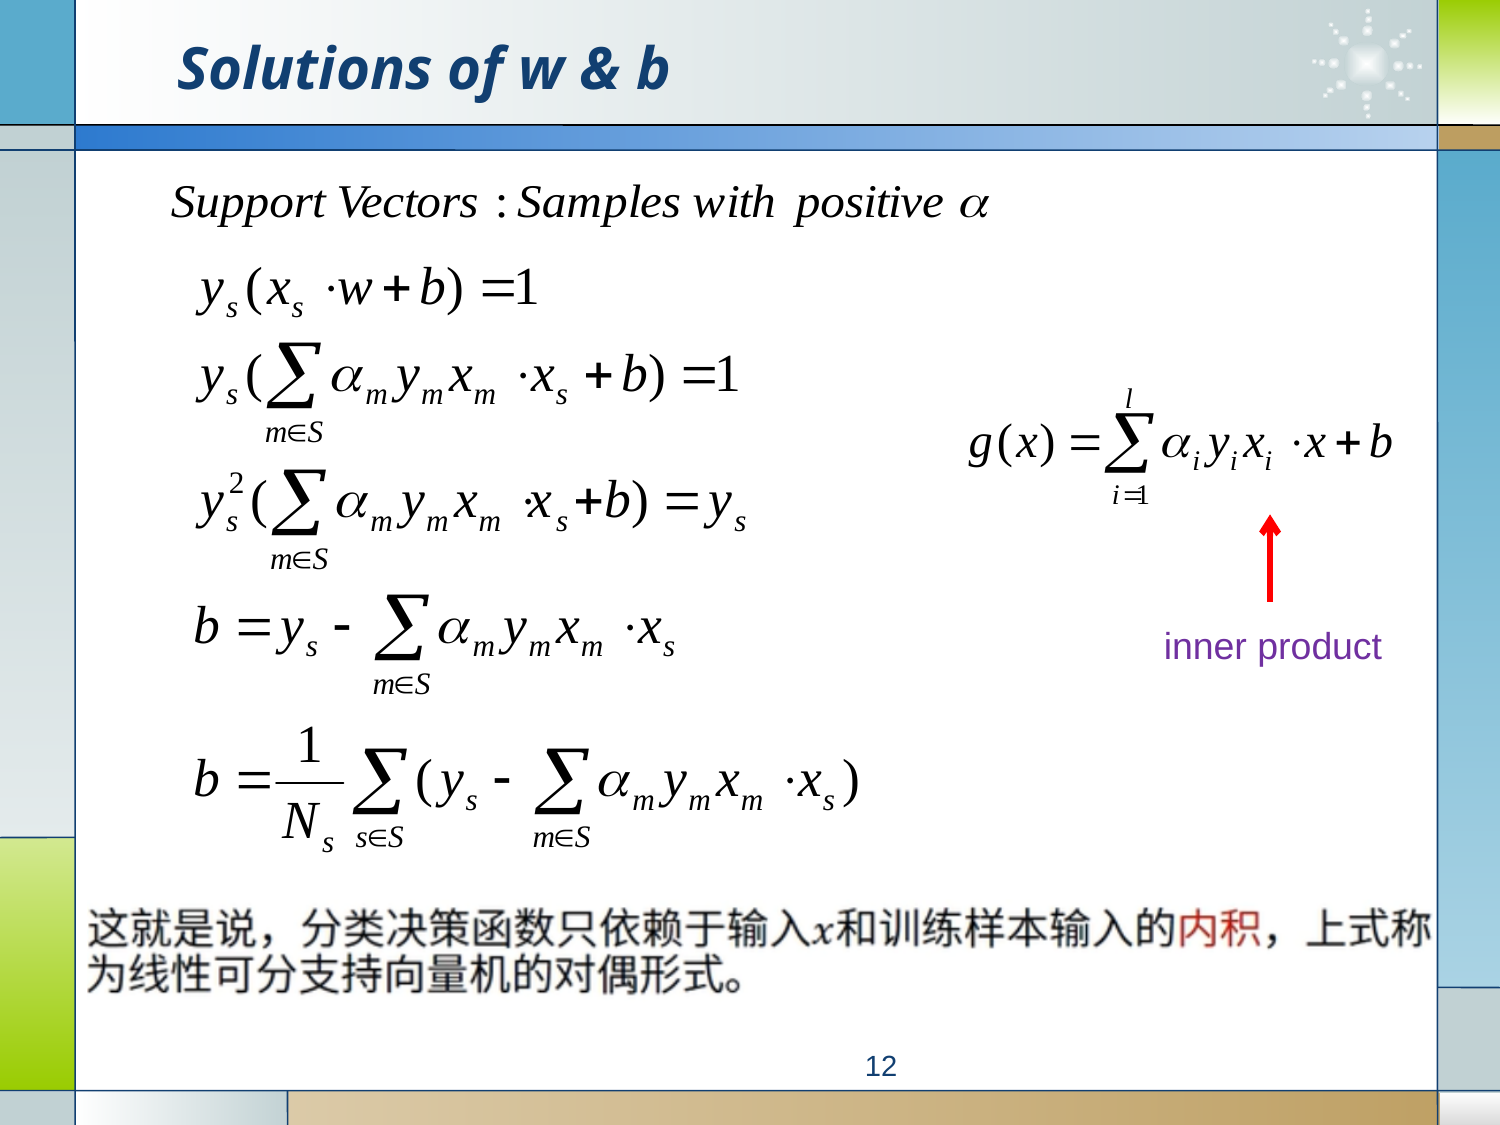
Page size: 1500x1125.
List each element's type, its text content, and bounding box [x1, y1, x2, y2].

slide_number 12 [562, 1039, 913, 1081]
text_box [162, 174, 1001, 238]
title Solutions of w & b [162, 19, 1263, 113]
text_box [187, 253, 868, 863]
text_box inner product [1149, 614, 1398, 675]
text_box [958, 376, 1401, 515]
picture [87, 899, 1434, 1005]
